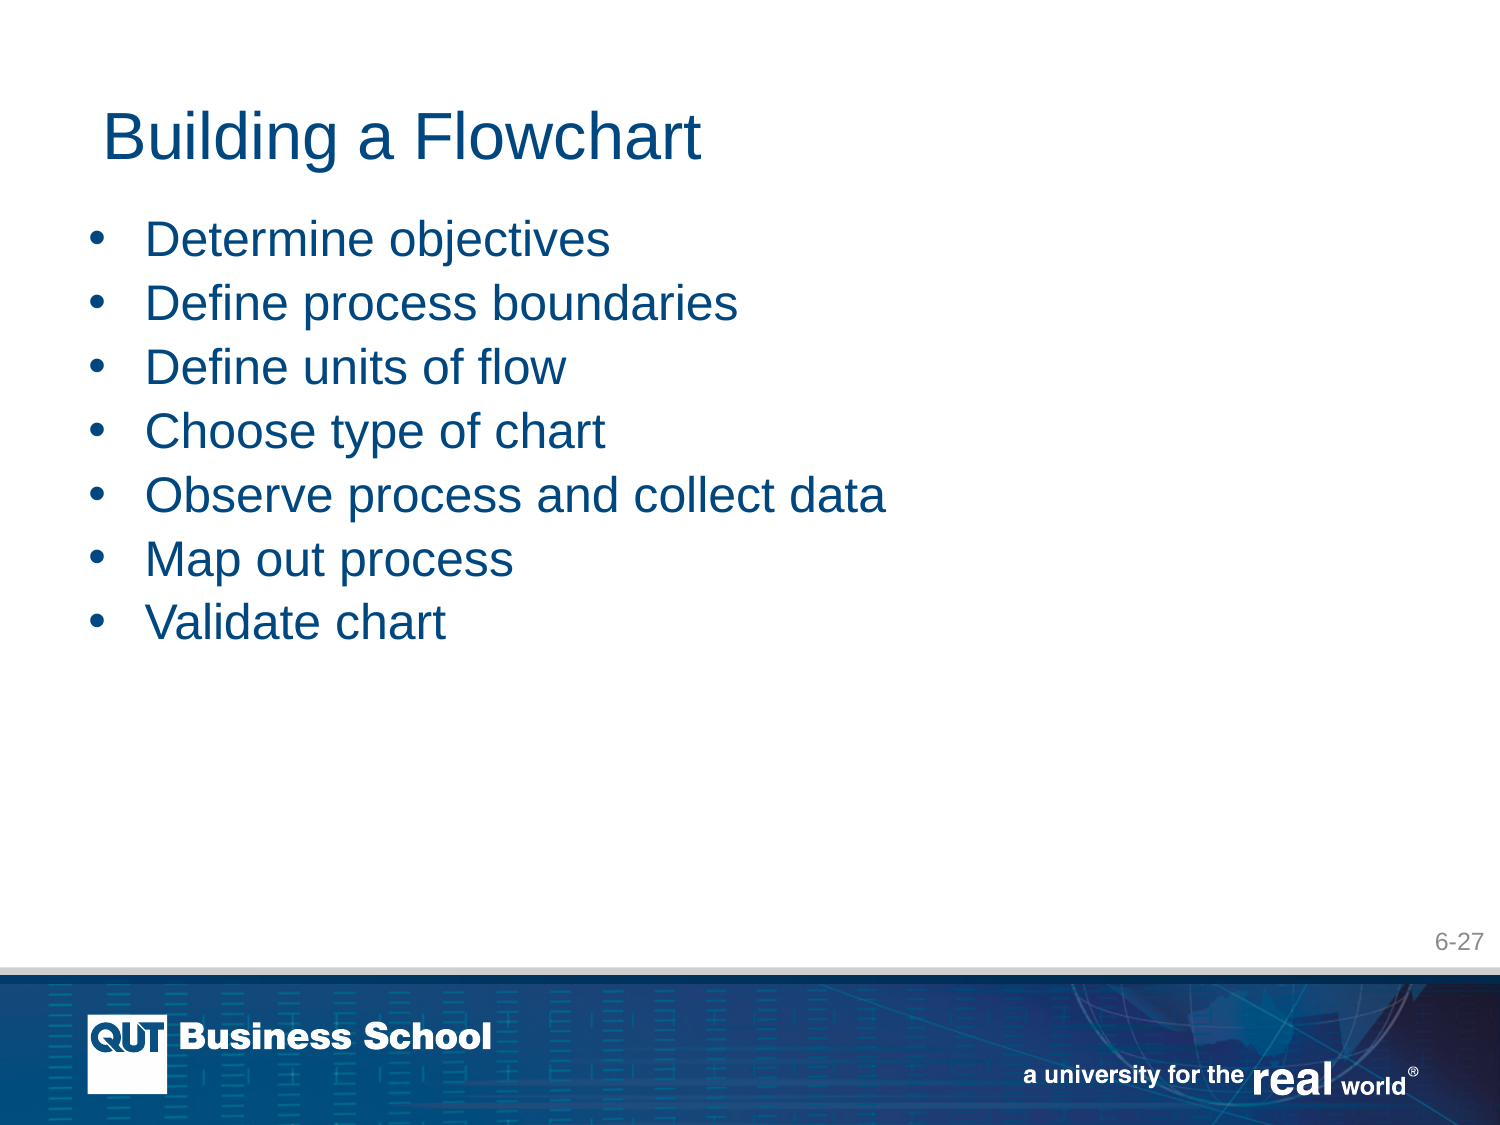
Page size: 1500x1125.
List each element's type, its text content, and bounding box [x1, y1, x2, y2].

list Determine objectives Define process boundaries Define units of flow Choose type of chart Observe process and collect data Map out process Validate chart [73, 205, 1379, 843]
picture [0, 984, 1500, 1125]
slide_number 6-27 [1149, 912, 1500, 973]
title Building a Flowchart [87, 39, 1438, 227]
